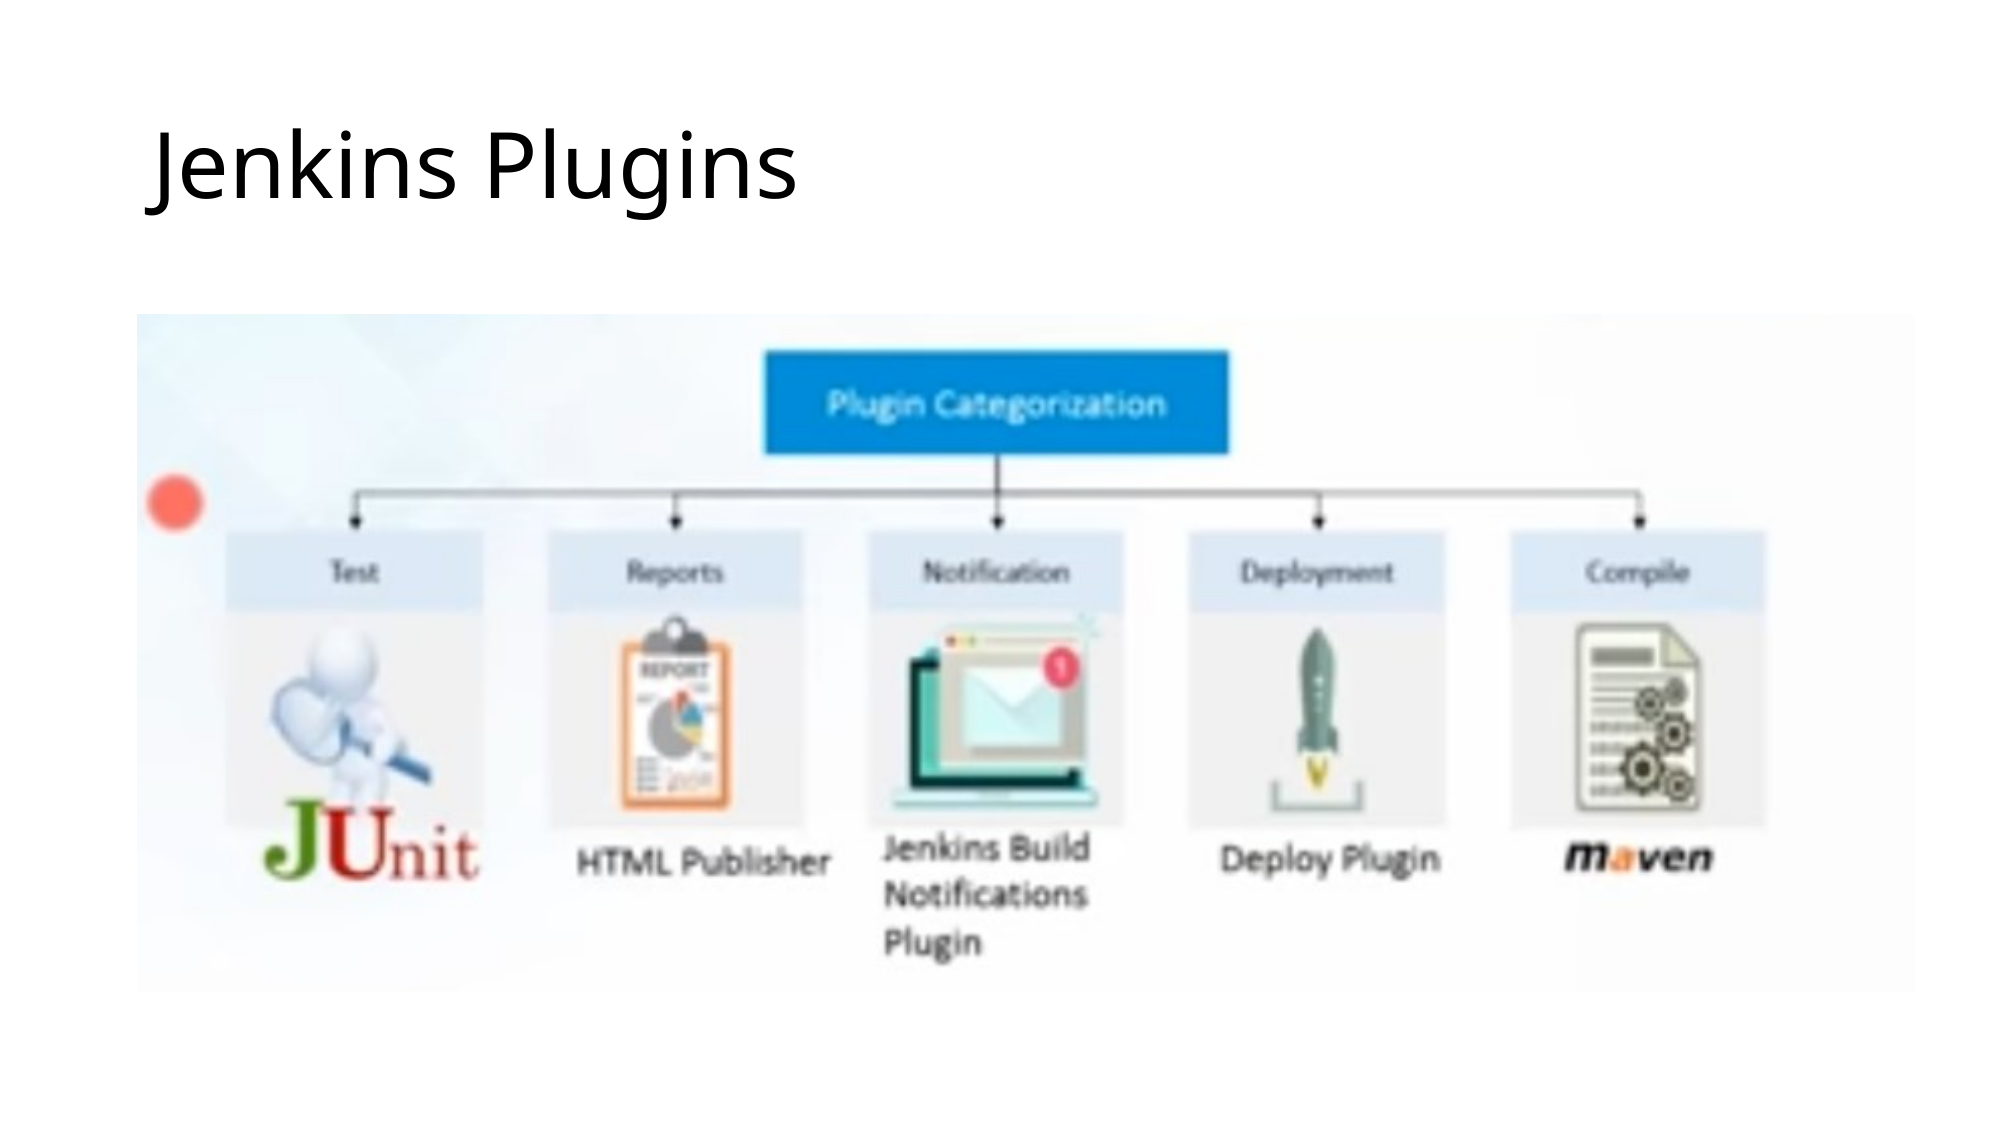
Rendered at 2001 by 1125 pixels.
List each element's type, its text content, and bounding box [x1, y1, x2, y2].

title Jenkins Plugins [137, 59, 1863, 278]
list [137, 314, 1915, 992]
